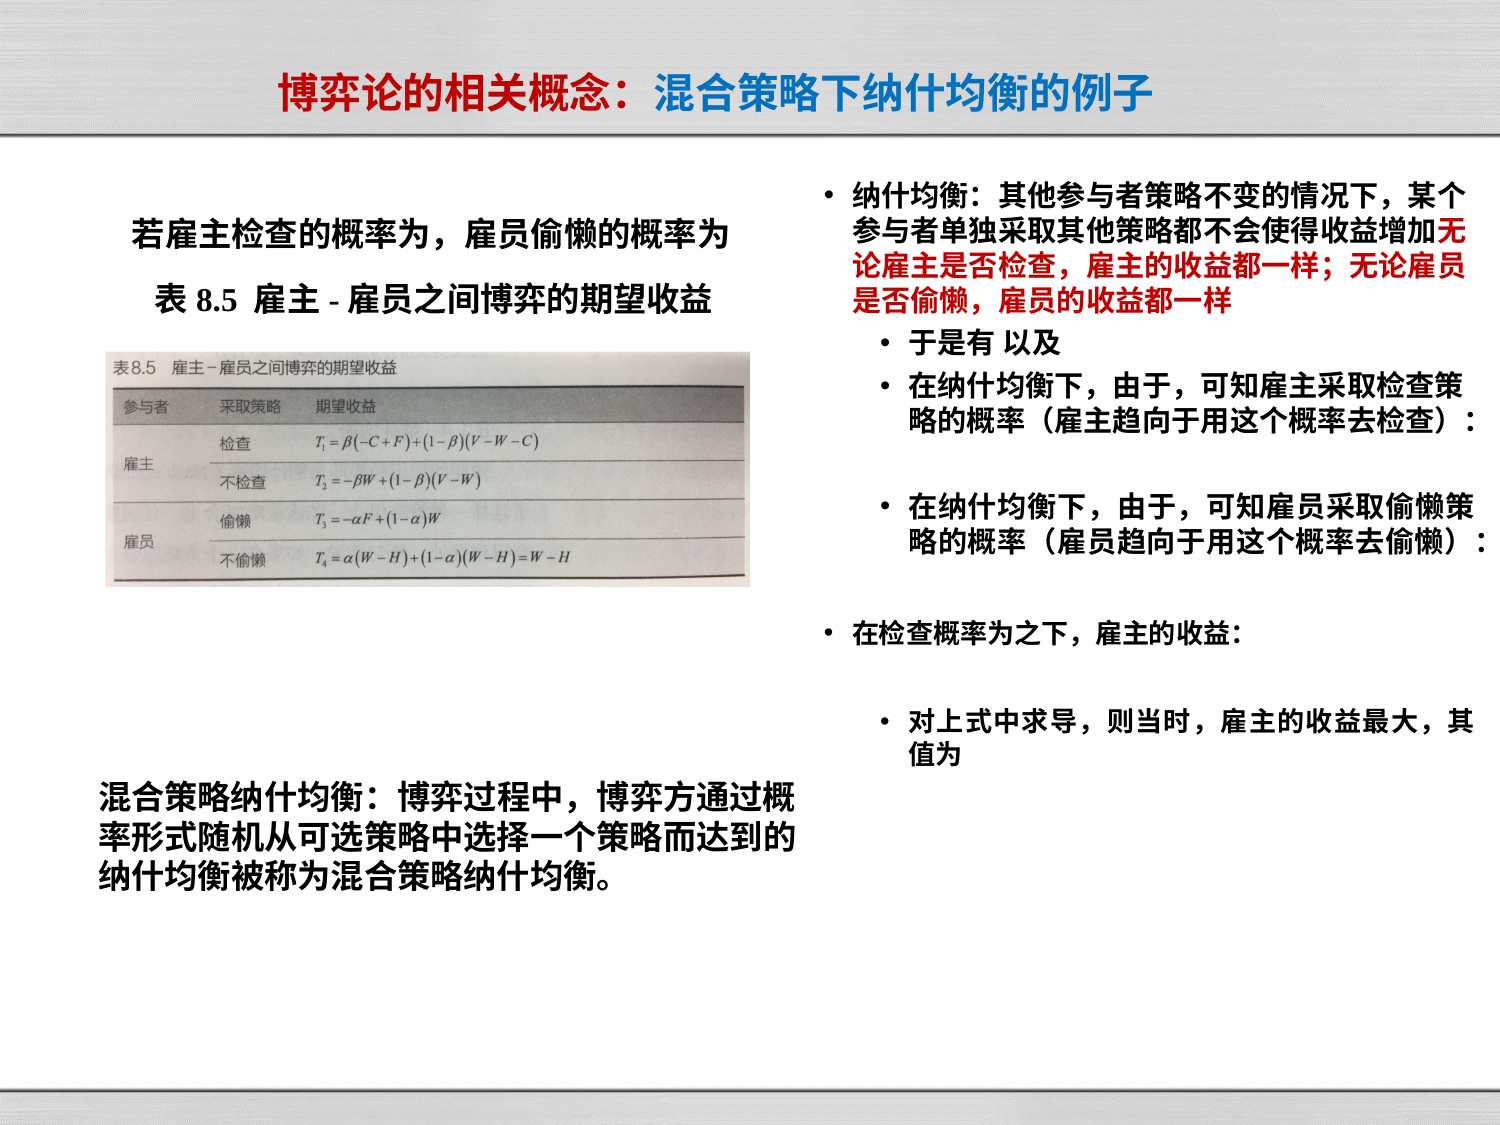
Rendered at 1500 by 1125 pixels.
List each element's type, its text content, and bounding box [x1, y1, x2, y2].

text_box 表8.5 雇主-雇员之间博弈的期望收益 [550, 270, 884, 326]
text_box 表8.5 雇主-雇员之间博弈的期望收益 [0, 270, 305, 326]
text_box 混合策略纳什均衡：博弈过程中，博弈方通过概率形式随机从可选策略中选择一个策略而达到的纳什均衡被称为混合策略纳什均衡。 [83, 768, 834, 903]
picture [0, 0, 1500, 1125]
title 博弈论的相关概念：混合策略下纳什均衡的例子 [100, 32, 1332, 141]
